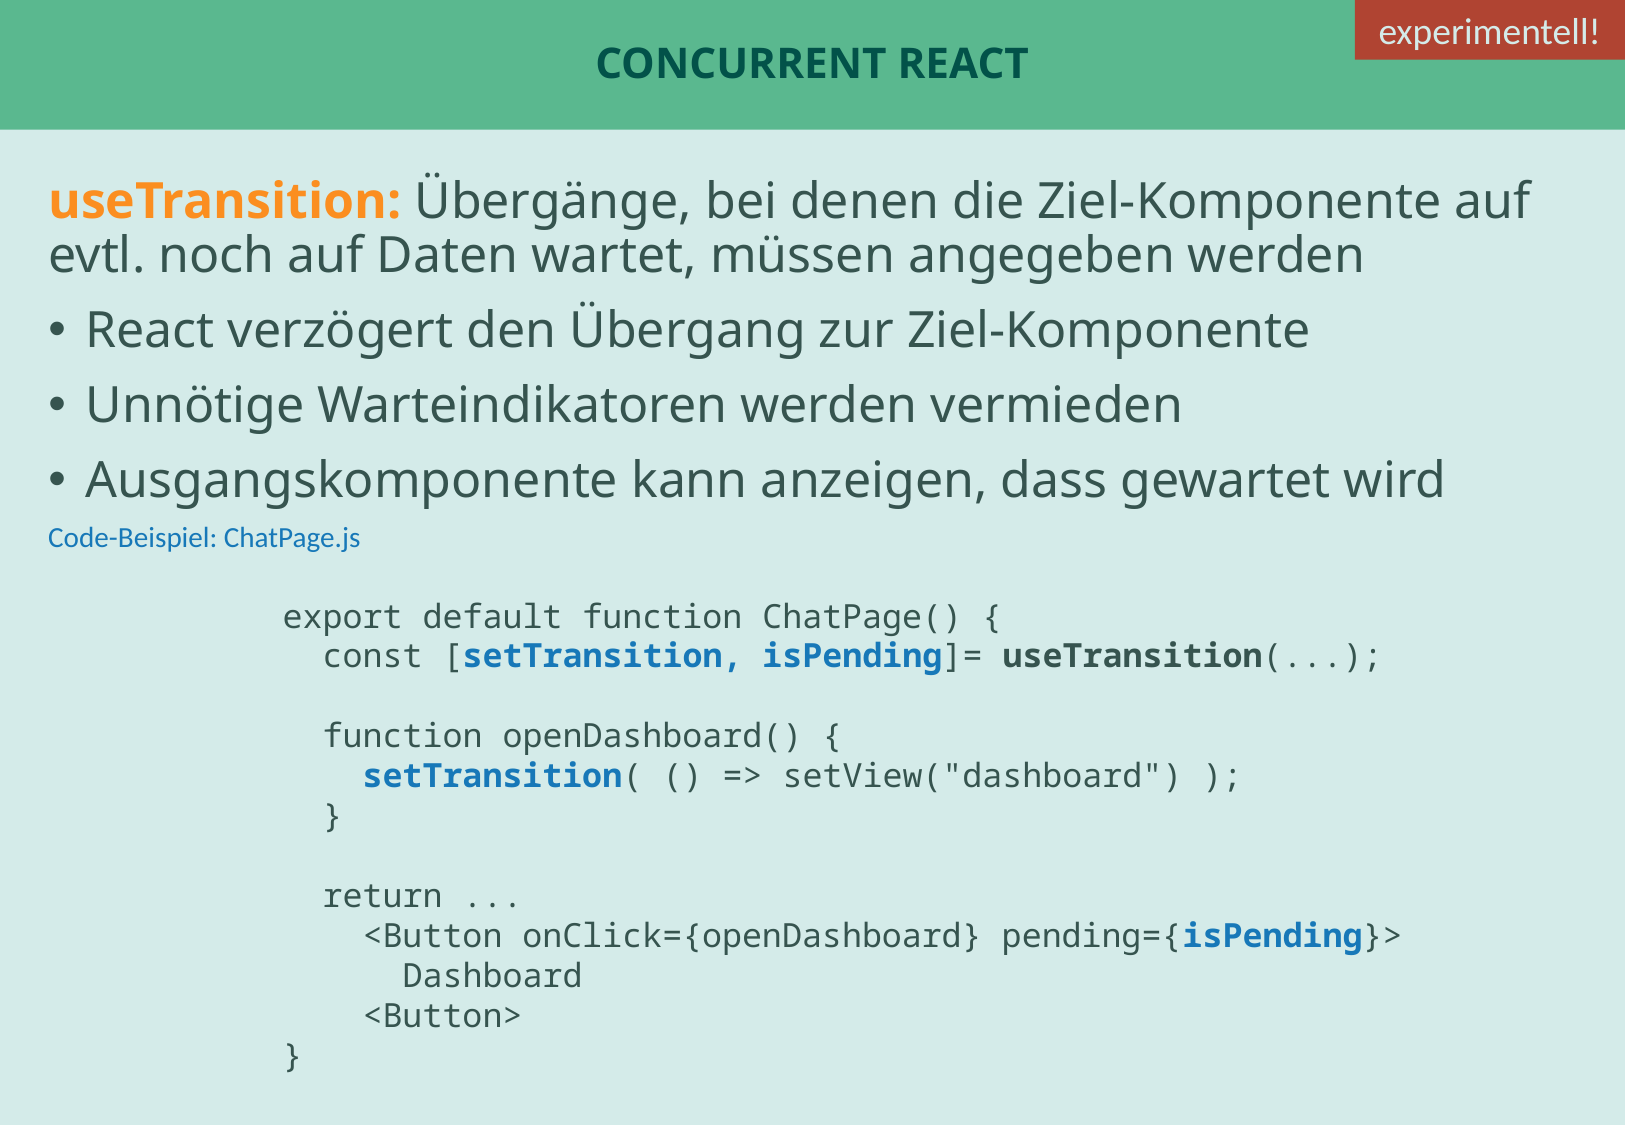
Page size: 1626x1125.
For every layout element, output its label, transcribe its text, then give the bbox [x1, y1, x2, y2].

list useTransition: Übergänge, bei denen die Ziel-Komponente auf evtl. noch auf Daten wartet, müssen angegeben werden React verzögert den Übergang zur Ziel-Komponente Unnötige Warteindikatoren werden vermieden Ausgangskomponente kann anzeigen, dass gewartet wird [33, 168, 1592, 1043]
text_box experimentell! [1354, 0, 1625, 60]
text_box Code-Beispiel: ChatPage.js [33, 510, 648, 561]
title concurrent React [0, 0, 1625, 130]
text_box export default function ChatPage() { const [setTransition, isPending]= useTransition(...); function openDashboard() { setTransition( () => setView("dashboard") ); } return ... <Button onClick={openDashboard} pending={isPending}> Dashboard <Button> } [267, 587, 1625, 1082]
